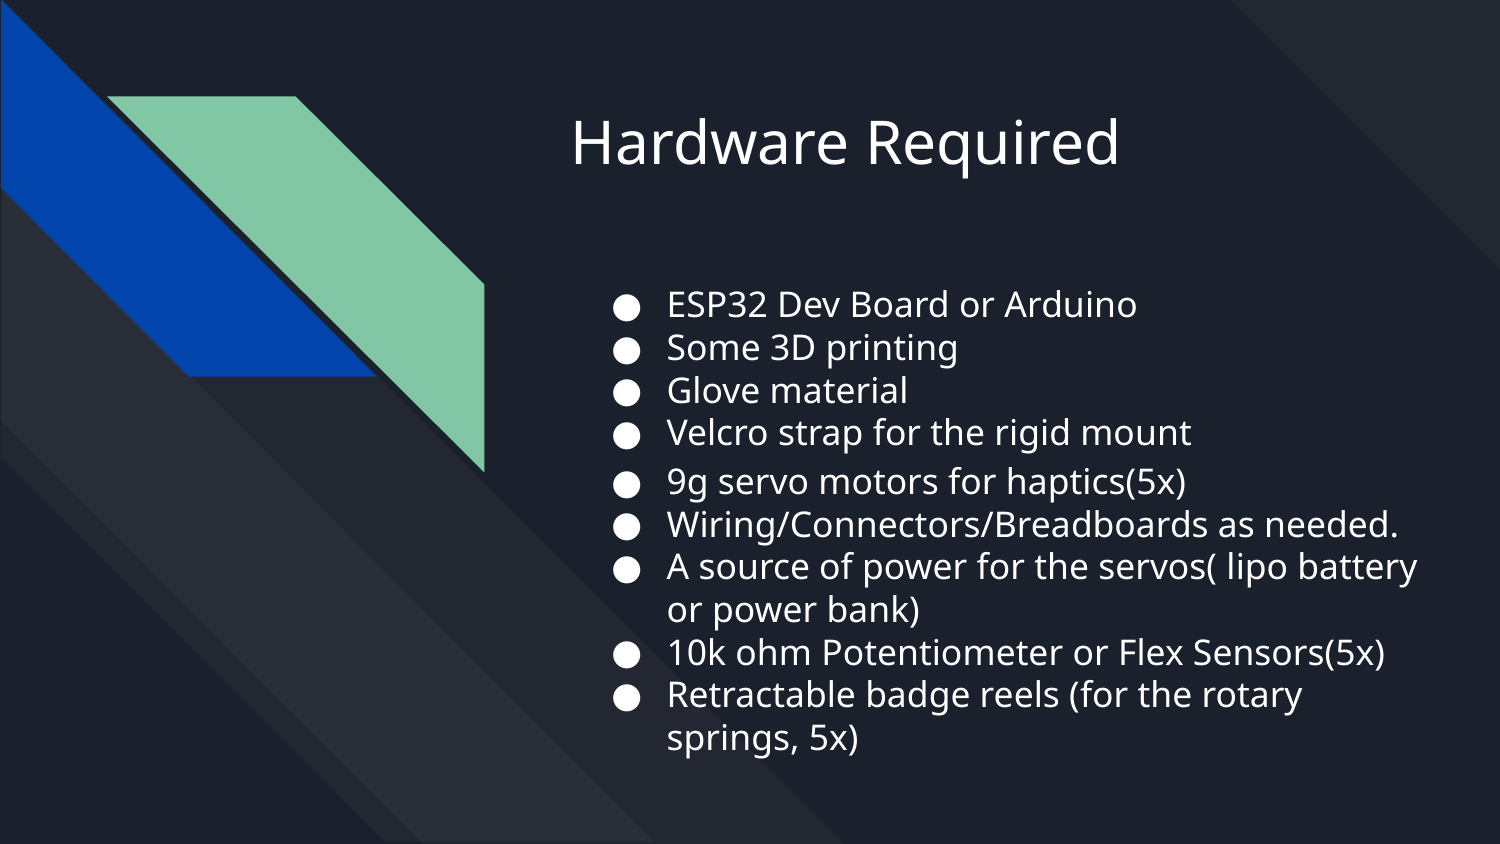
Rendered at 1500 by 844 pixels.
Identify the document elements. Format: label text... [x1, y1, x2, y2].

title Hardware Required [555, 88, 1379, 201]
subtitle ESP32 Dev Board or Arduino Some 3D printing Glove material Velcro strap for the rigid mount 9g servo motors for haptics(5x) Wiring/Connectors/Breadboards as needed. A source of power for the servos( lipo battery or power bank) 10k ohm Potentiometer or Flex Sensors(5x) Retractable badge reels (for the rotary springs, 5x) [576, 267, 1450, 818]
